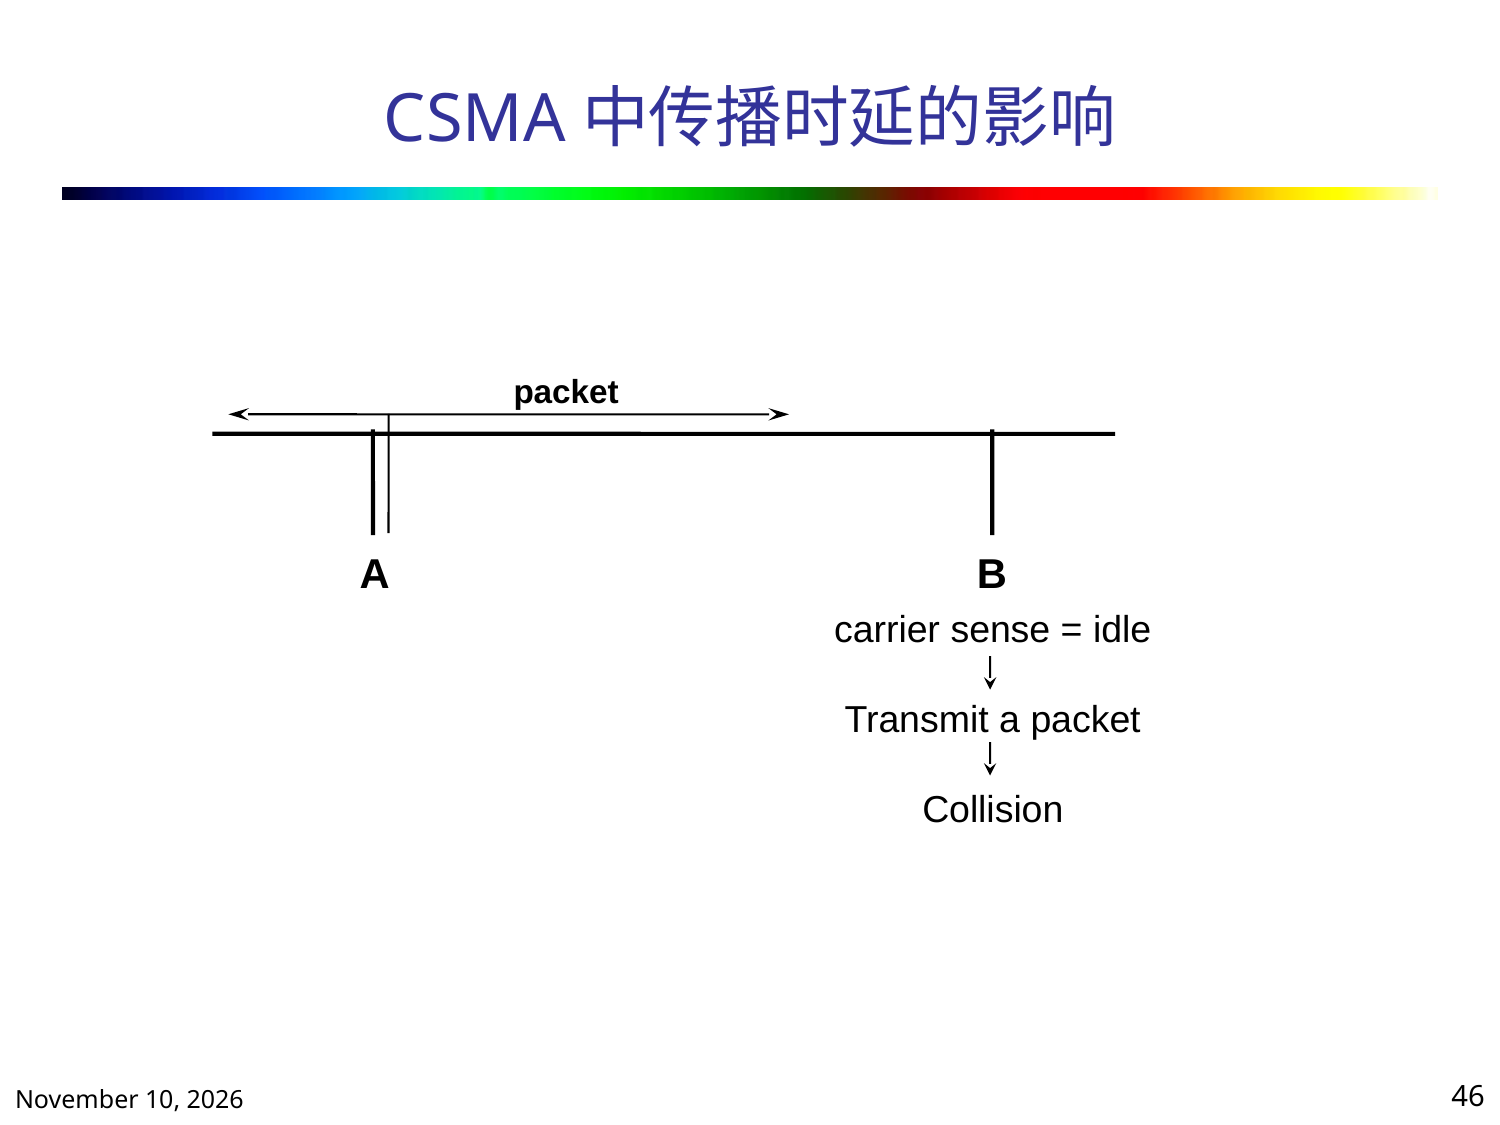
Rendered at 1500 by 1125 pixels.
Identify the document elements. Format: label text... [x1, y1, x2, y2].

text_box A [344, 538, 405, 604]
picture [62, 187, 355, 200]
text_box packet [498, 362, 635, 418]
text_box [768, 408, 790, 421]
text_box [983, 763, 997, 776]
slide_number 46 [1187, 1049, 1500, 1125]
text_box [983, 677, 997, 690]
text_box carrier sense = idle Transmit a packet Collision [818, 597, 1167, 838]
text_box [228, 408, 250, 421]
title CSMA中传播时延的影响 [0, 37, 1500, 163]
picture [382, 187, 1438, 200]
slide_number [0, 1049, 313, 1125]
text_box B [961, 538, 1023, 597]
